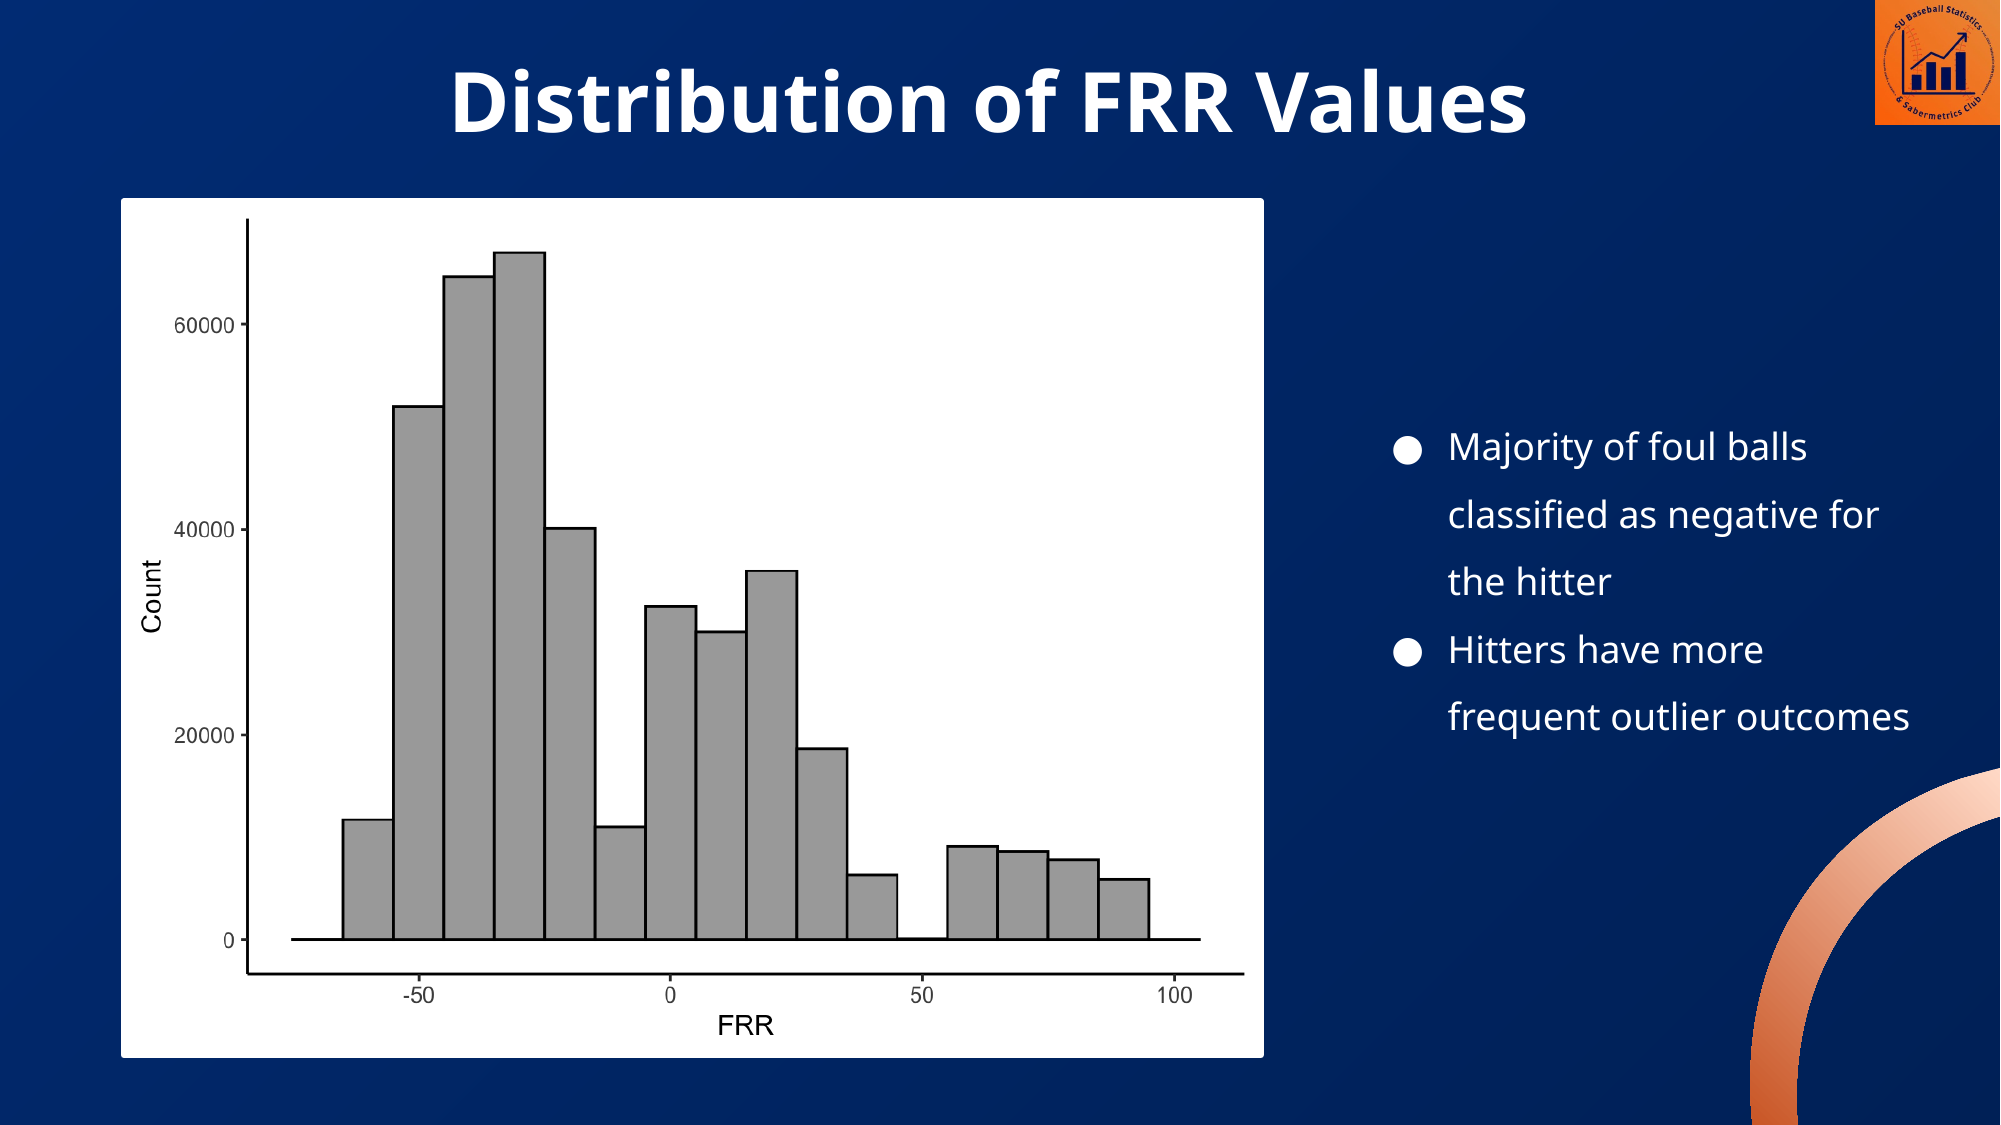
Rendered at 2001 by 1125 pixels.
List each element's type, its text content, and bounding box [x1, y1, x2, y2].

picture [1875, 0, 2000, 125]
text_box Majority of foul balls classified as negative for the hitter Hitters have more frequent outlier outcomes [1357, 691, 1929, 814]
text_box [349, 41, 2000, 680]
picture [126, 204, 1258, 1053]
text_box [1750, 767, 2000, 1125]
